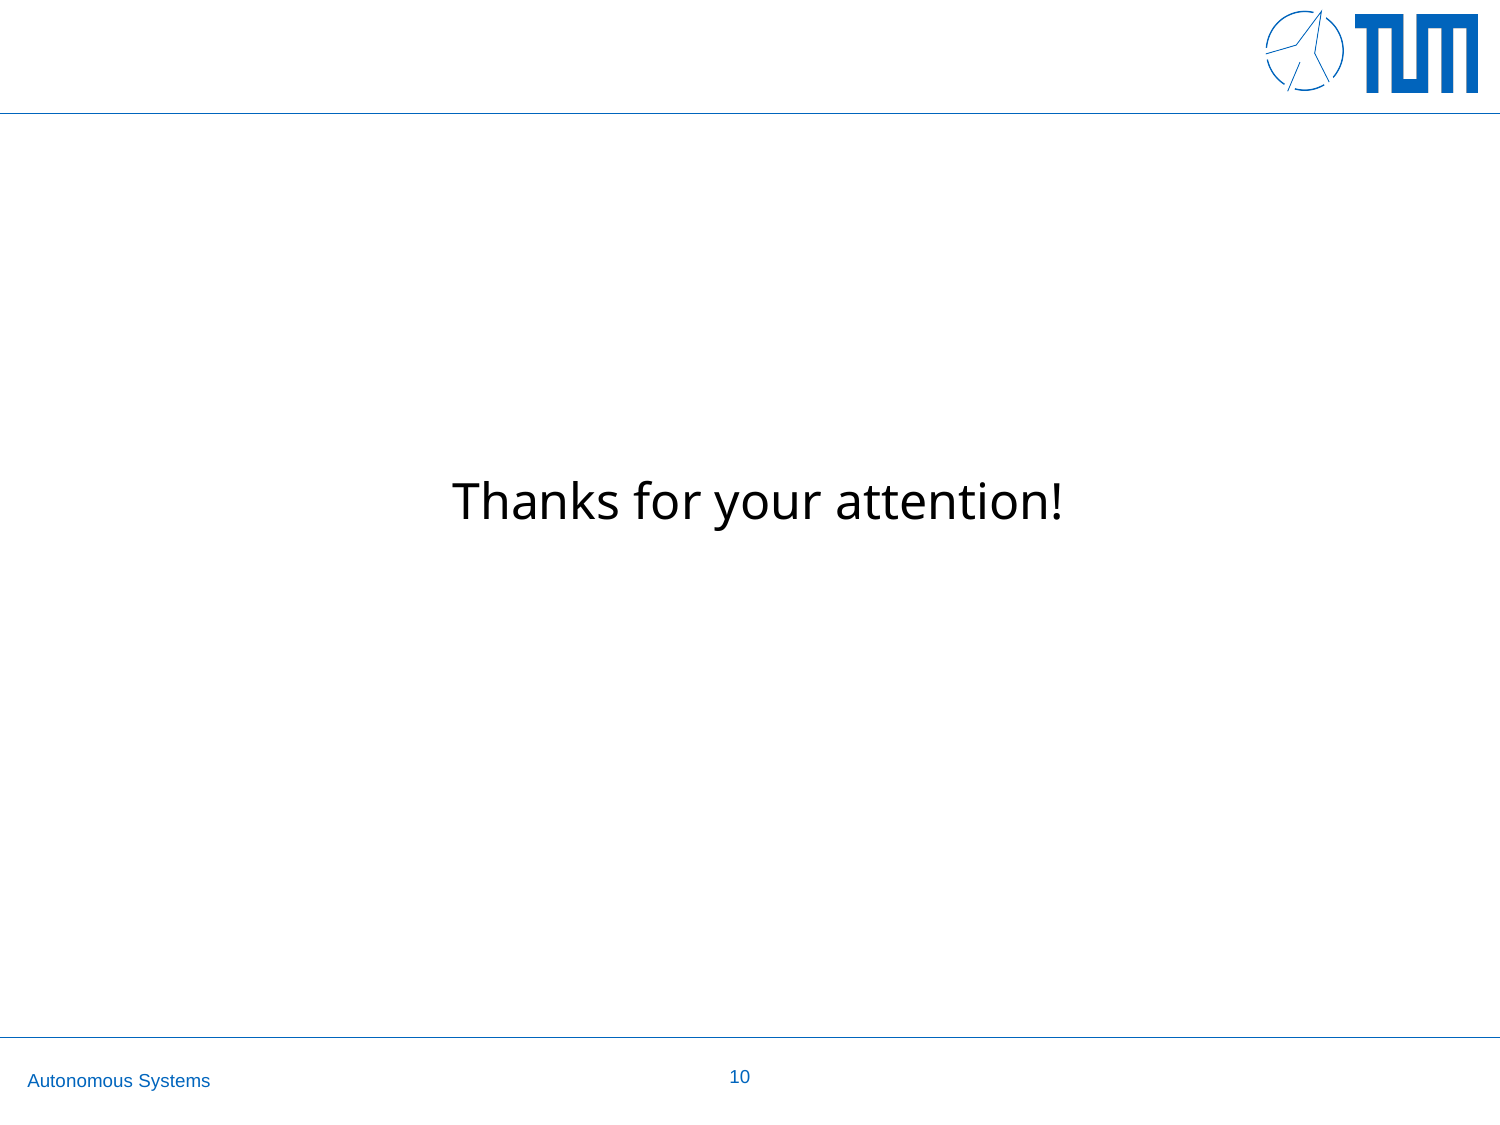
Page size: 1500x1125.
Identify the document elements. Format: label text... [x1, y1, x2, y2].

picture [1355, 14, 1478, 93]
picture [1262, 8, 1346, 94]
text_box Thanks for your attention! [437, 462, 1063, 613]
